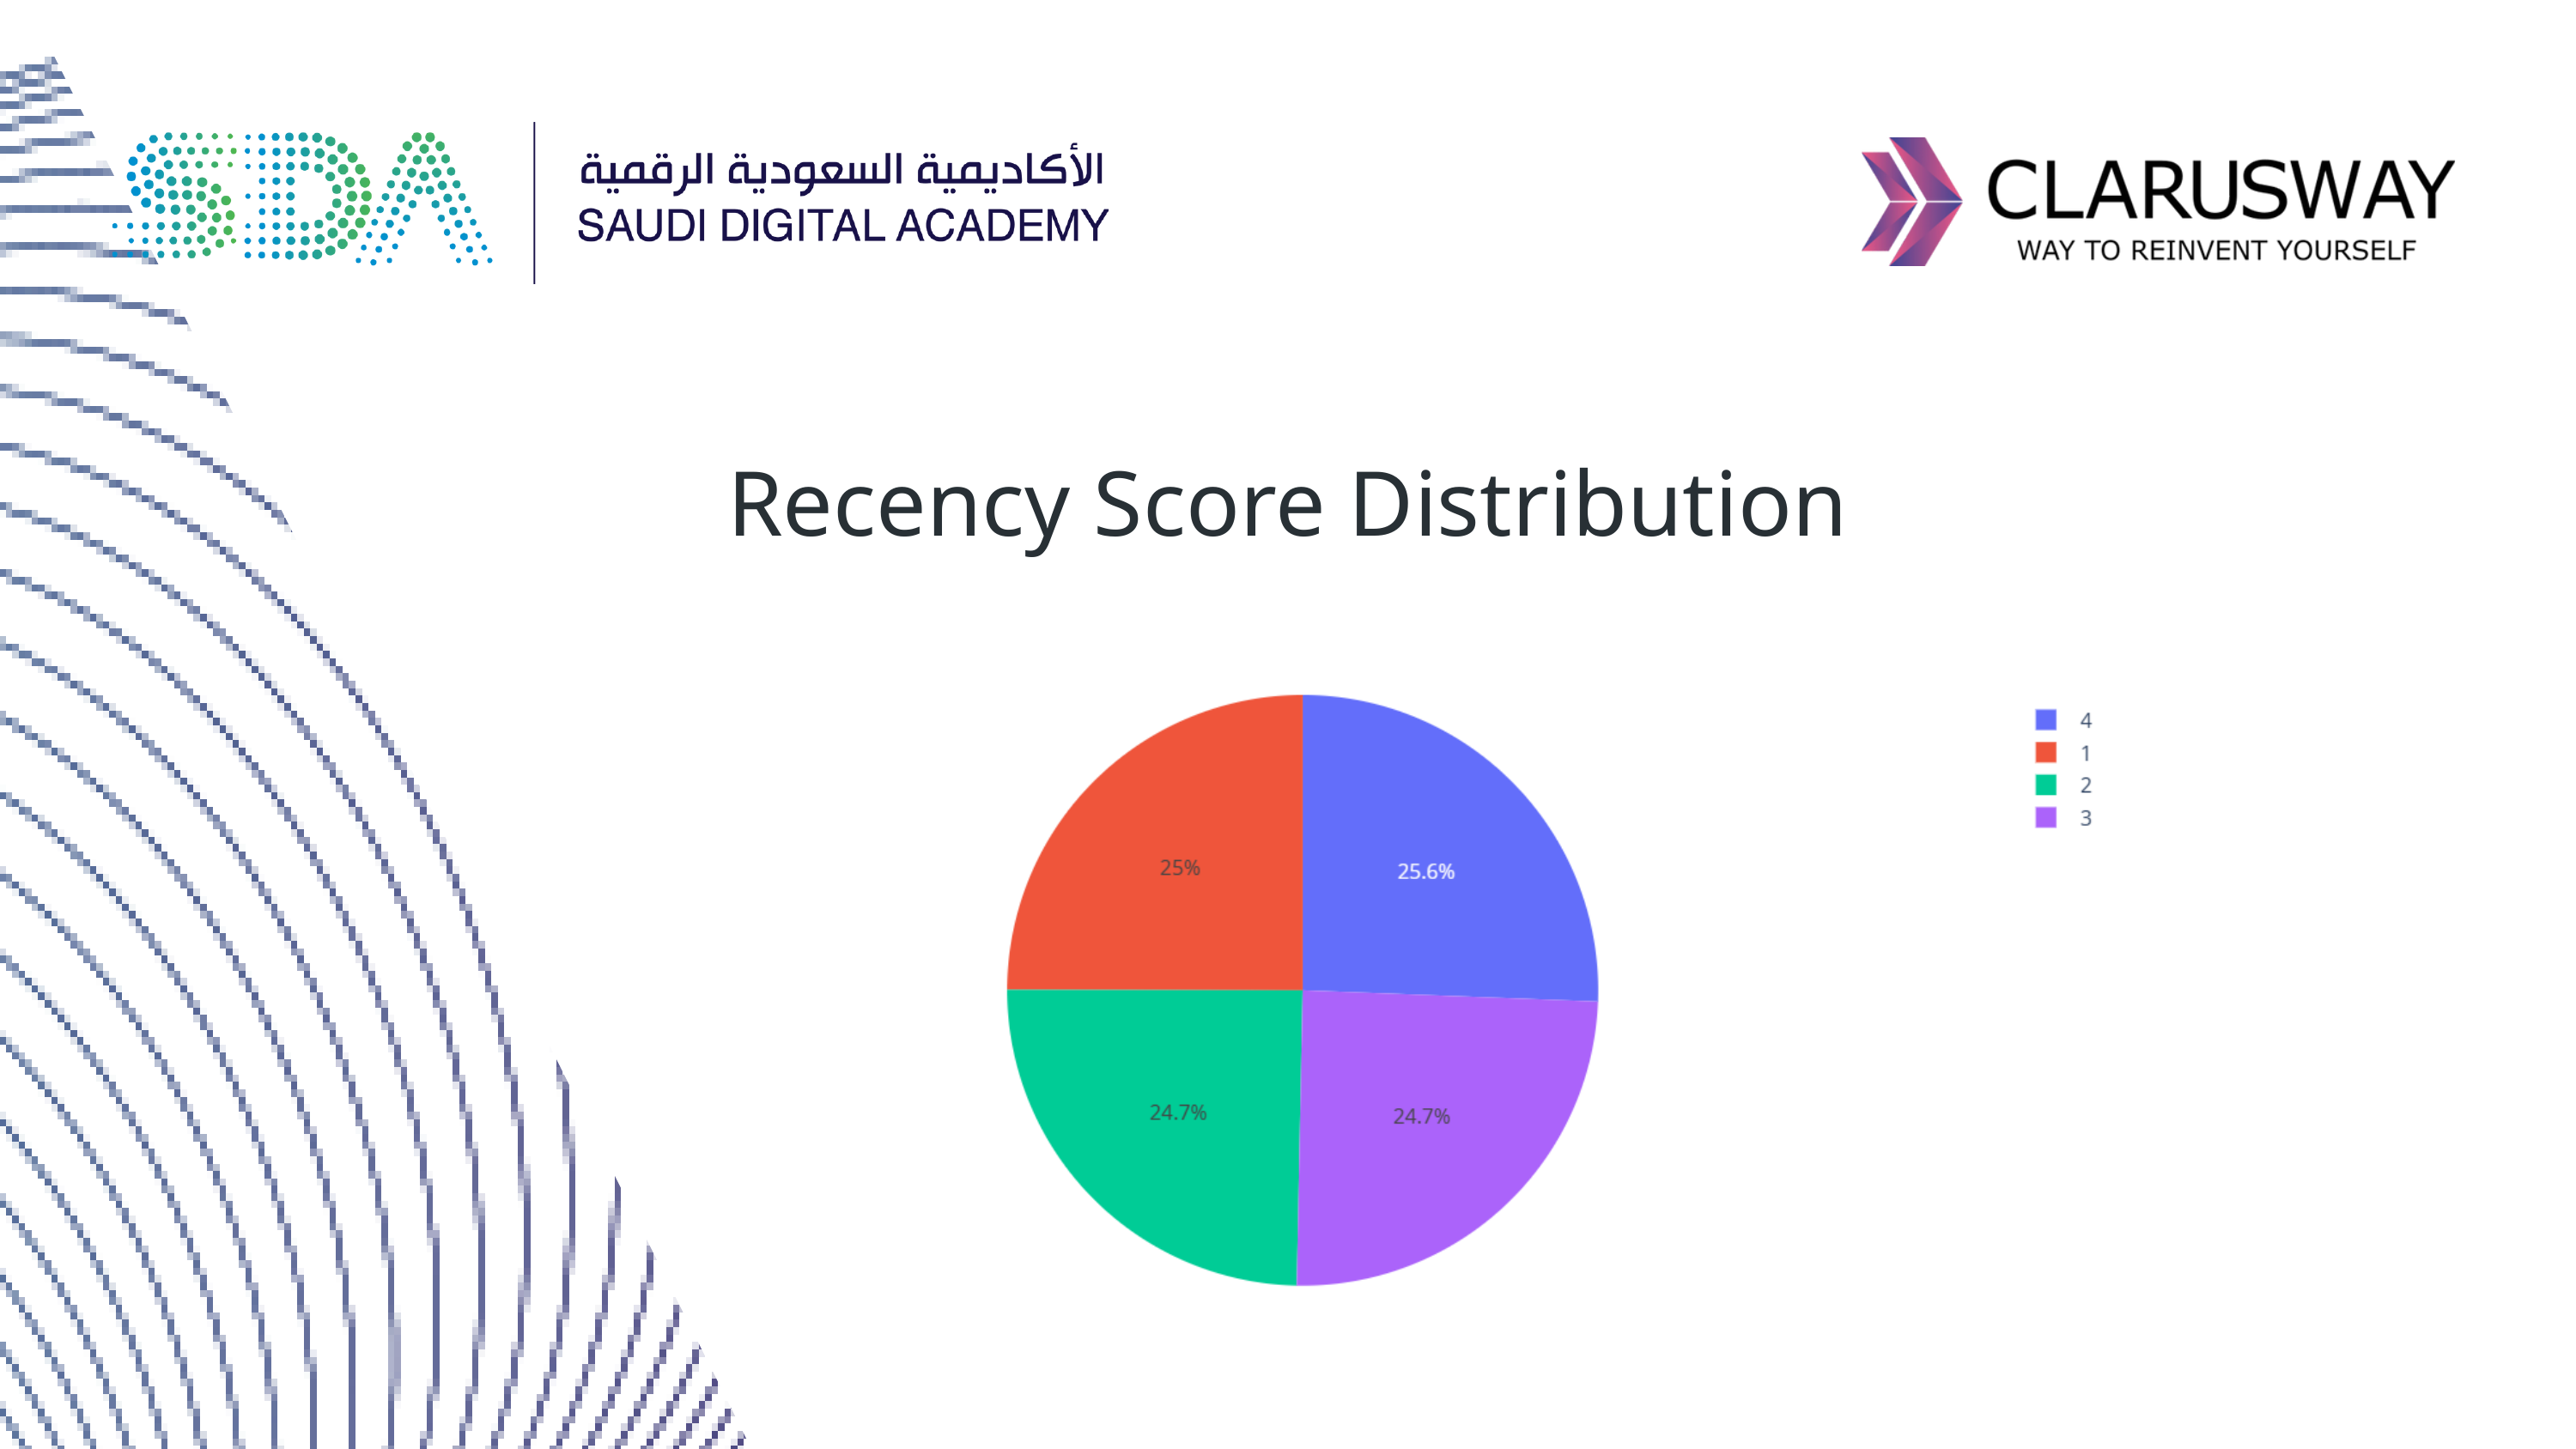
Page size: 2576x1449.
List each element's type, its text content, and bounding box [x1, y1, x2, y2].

text_box [112, 122, 1109, 284]
text_box [983, 656, 2131, 1304]
text_box [1862, 137, 2456, 266]
text_box [0, 27, 752, 1449]
text_box Recency Score Distribution [335, 464, 2241, 555]
